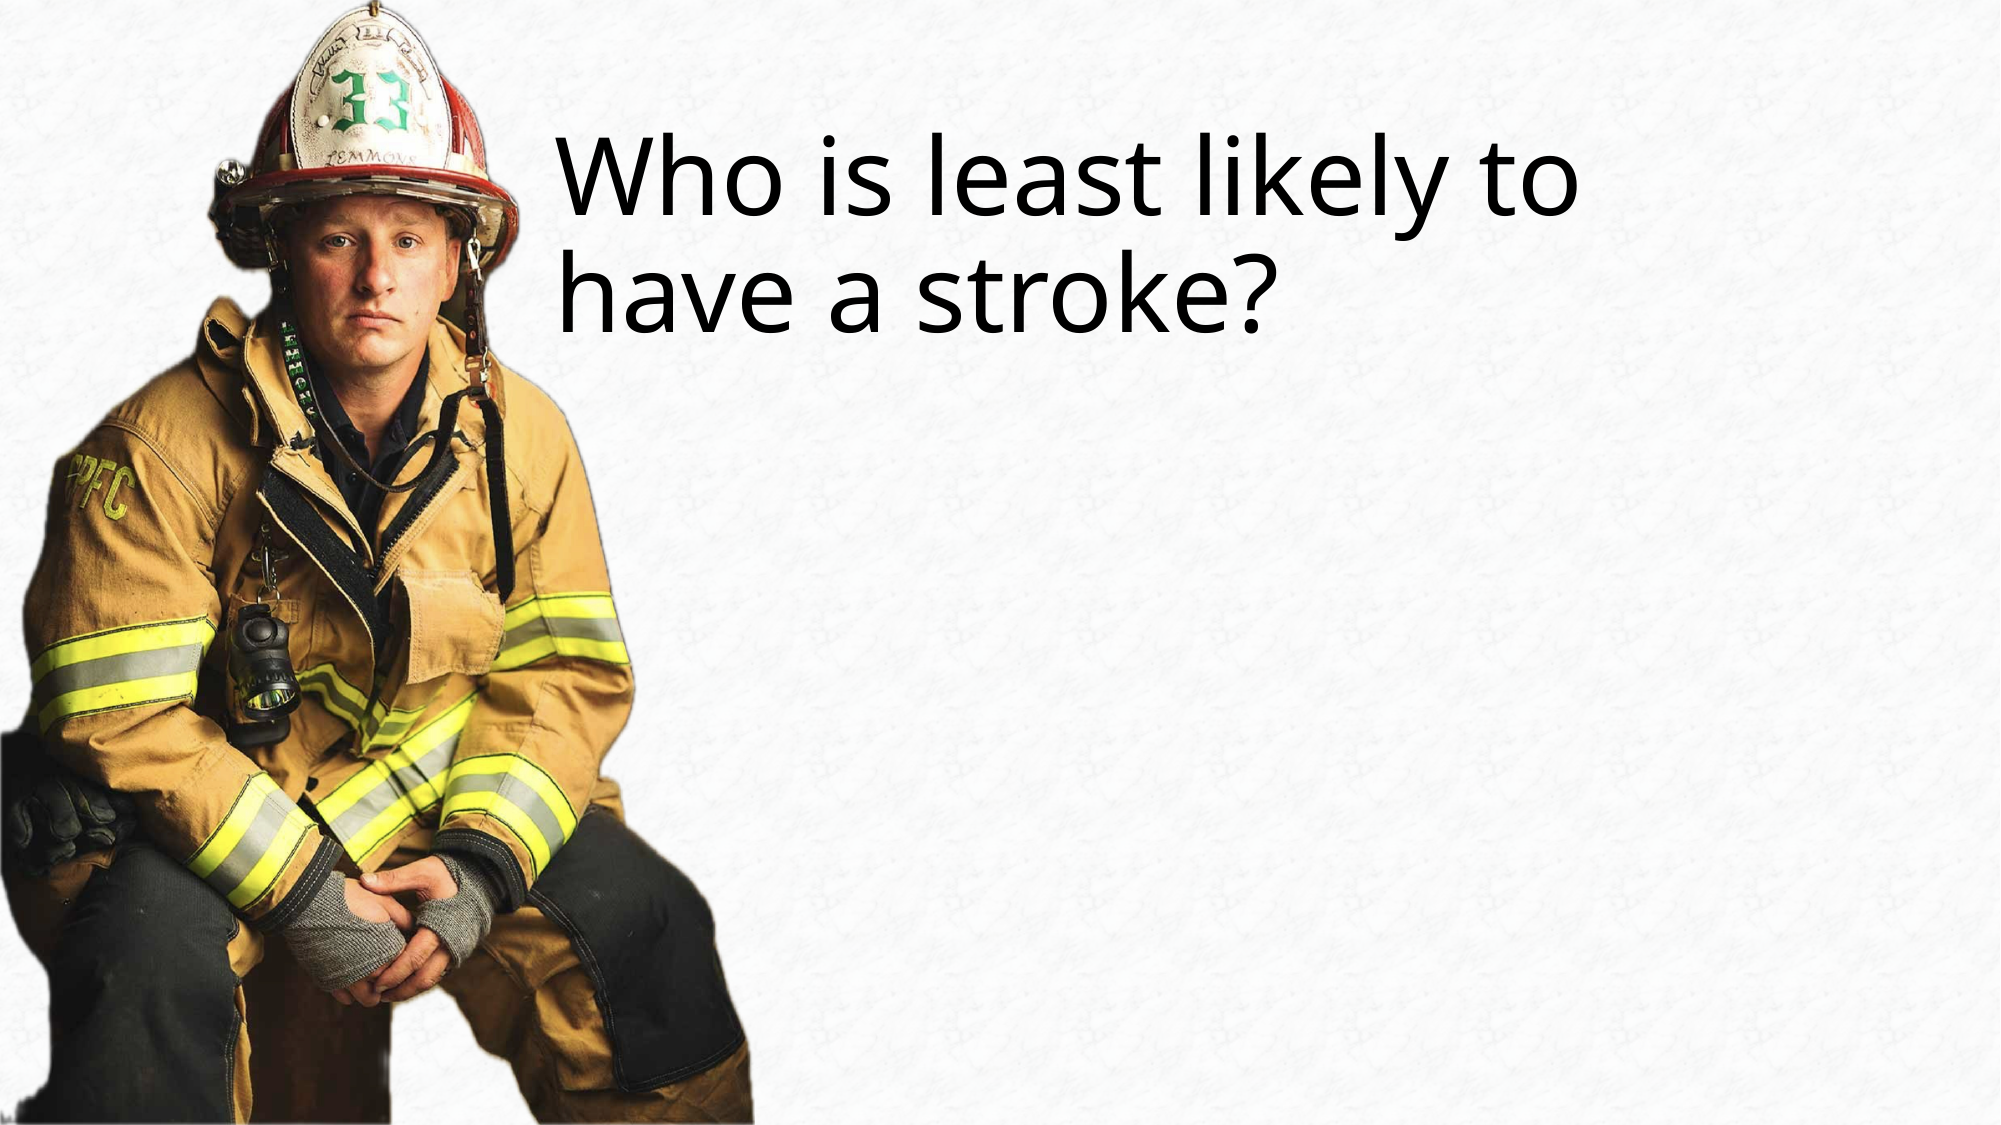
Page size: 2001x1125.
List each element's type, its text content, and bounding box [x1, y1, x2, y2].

title Who is least likely to have a stroke? [755, 0, 1798, 364]
picture [0, 0, 755, 1125]
